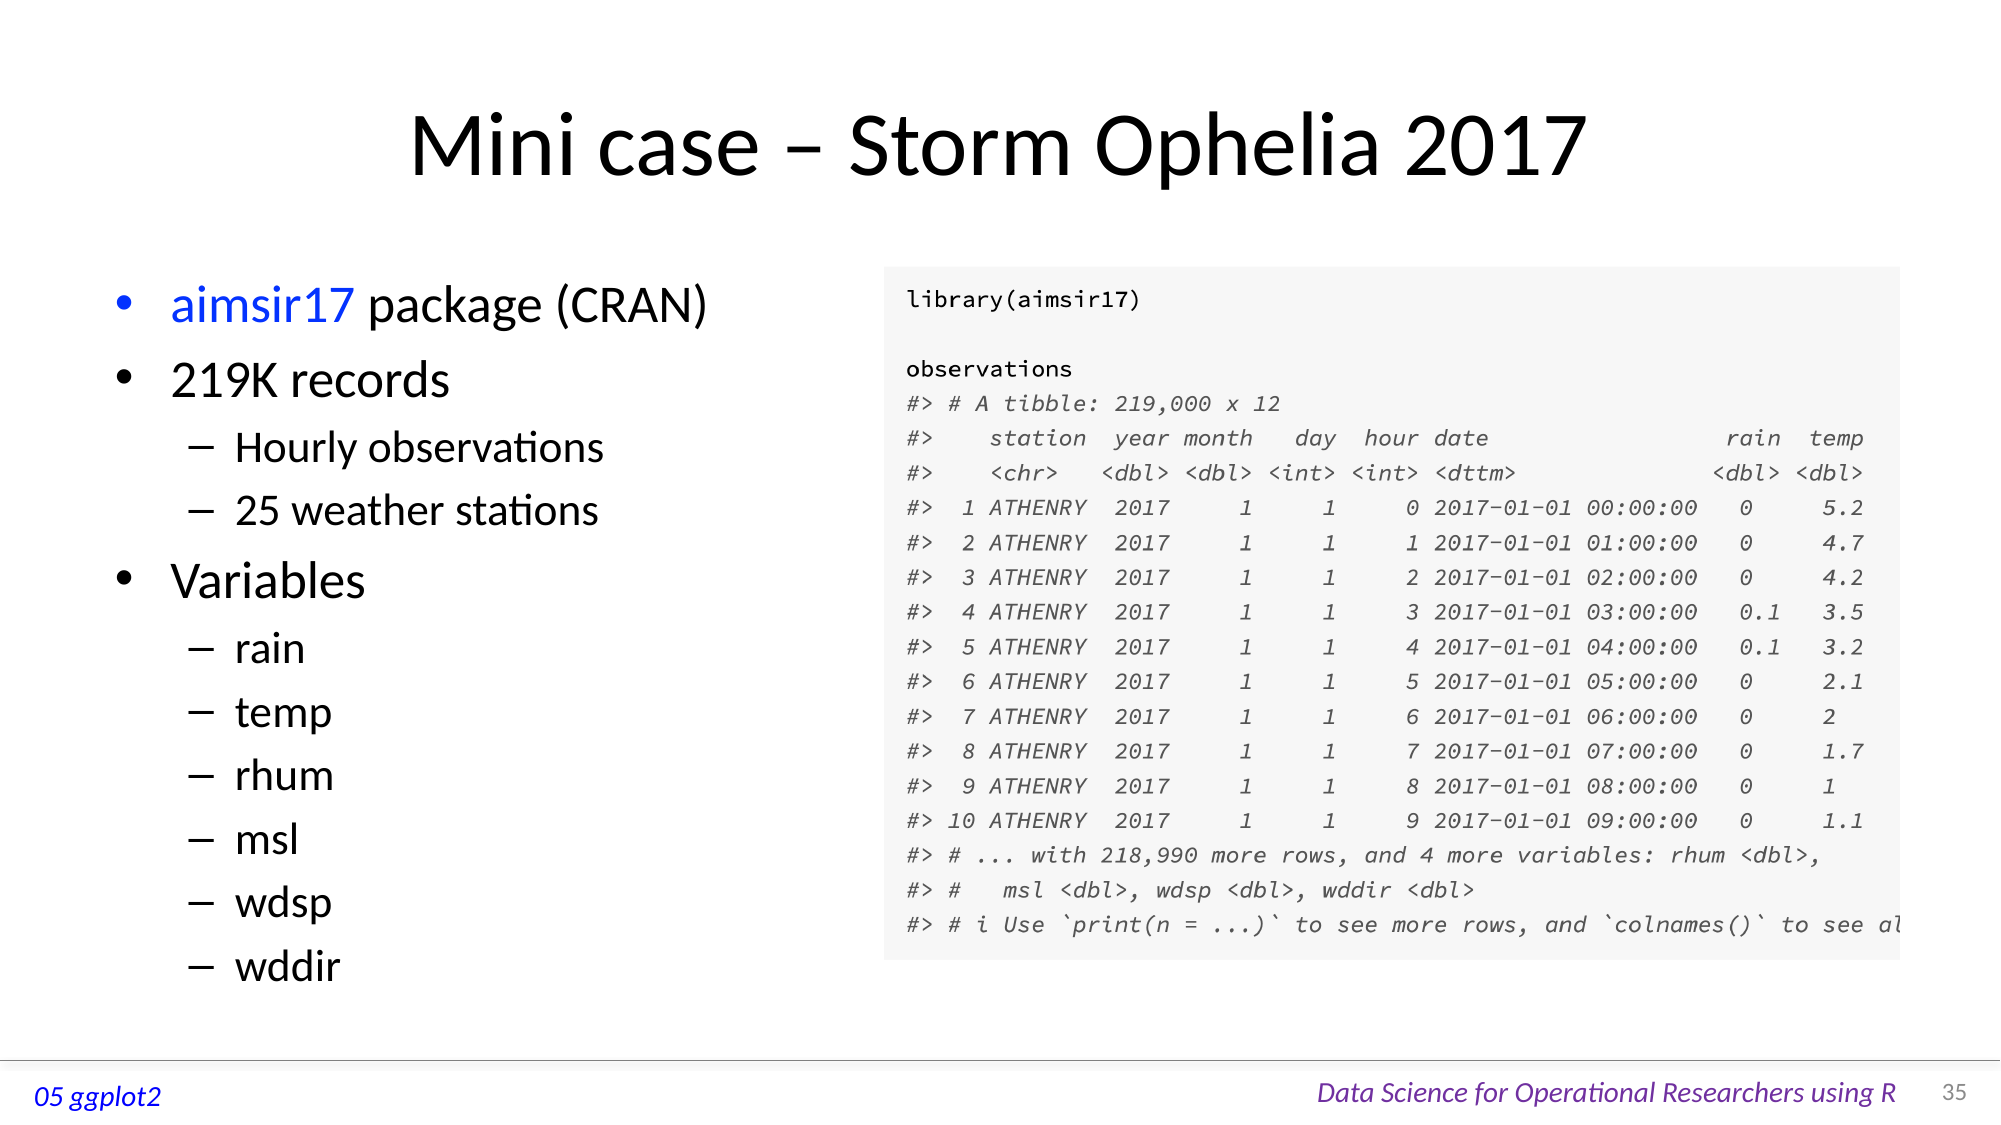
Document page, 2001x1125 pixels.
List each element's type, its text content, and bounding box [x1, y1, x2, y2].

slide_number 35 [1899, 1060, 1983, 1120]
list aimsir17 package (CRAN) 219K records Hourly observations 25 weather stations Variables rain temp rhum msl wdsp wddir [99, 262, 984, 1005]
title Mini case – Storm Ophelia 2017 [99, 45, 1900, 233]
picture [884, 262, 1901, 964]
